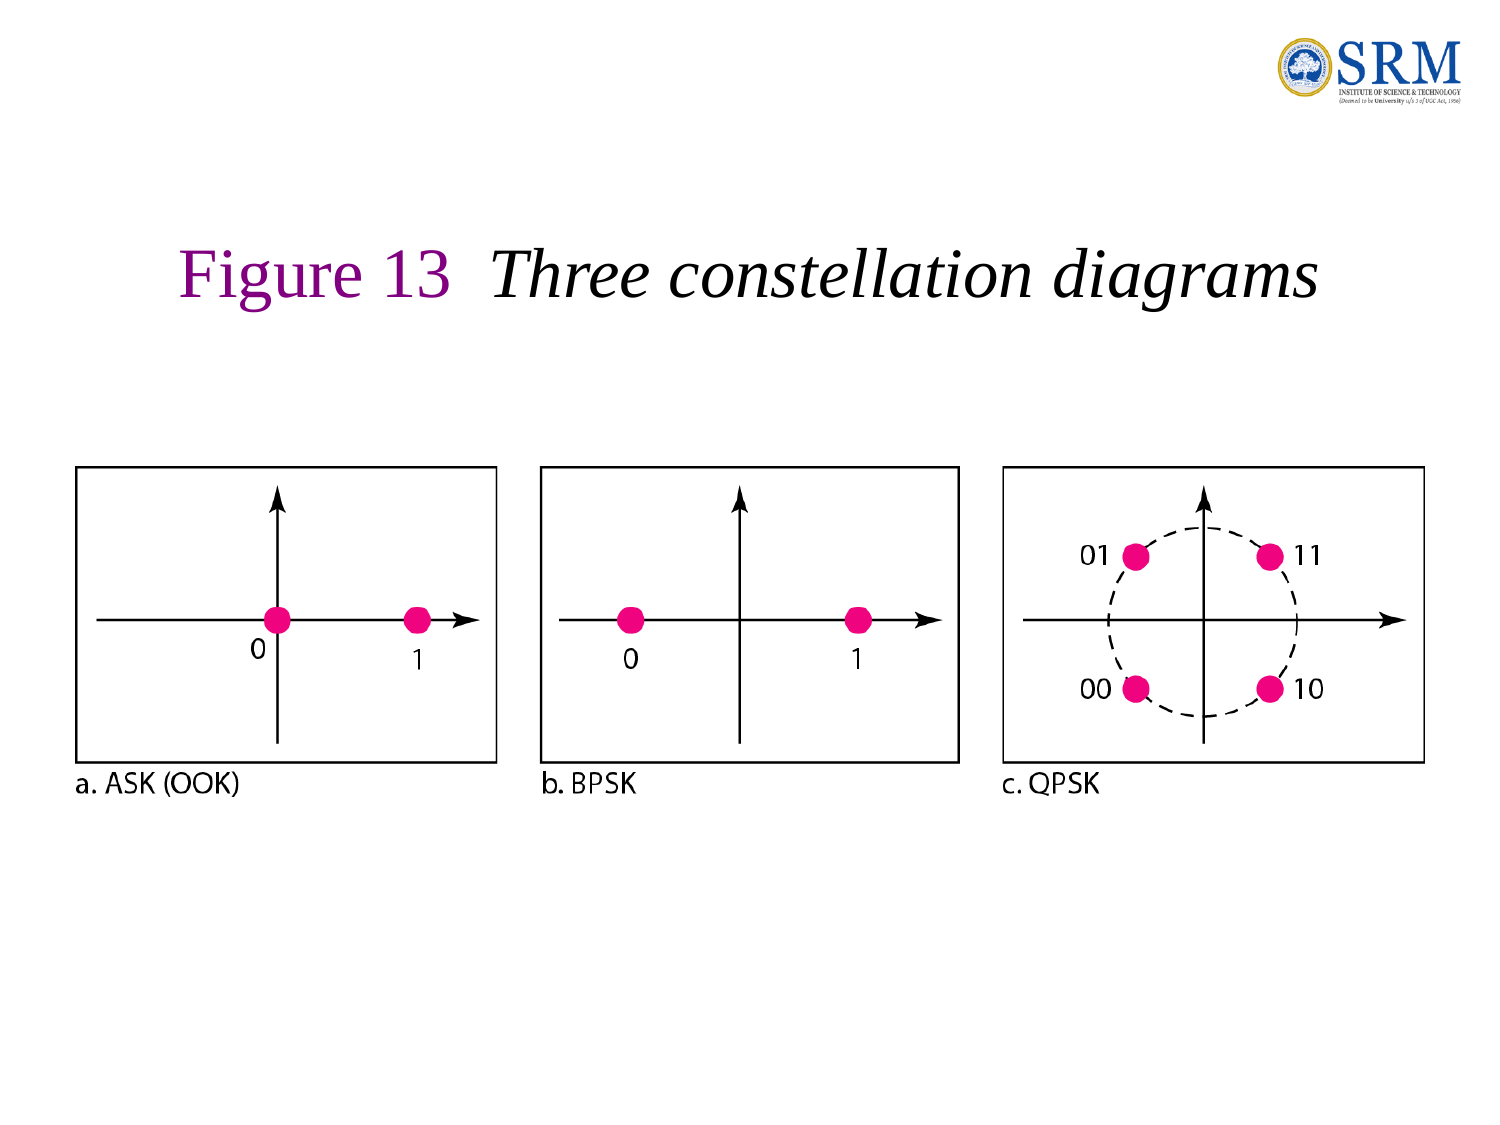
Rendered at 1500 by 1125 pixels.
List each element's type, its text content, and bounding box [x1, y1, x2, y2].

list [74, 465, 1426, 802]
title Figure 13 Three constellation diagrams [74, 174, 1426, 363]
picture [1275, 25, 1466, 113]
